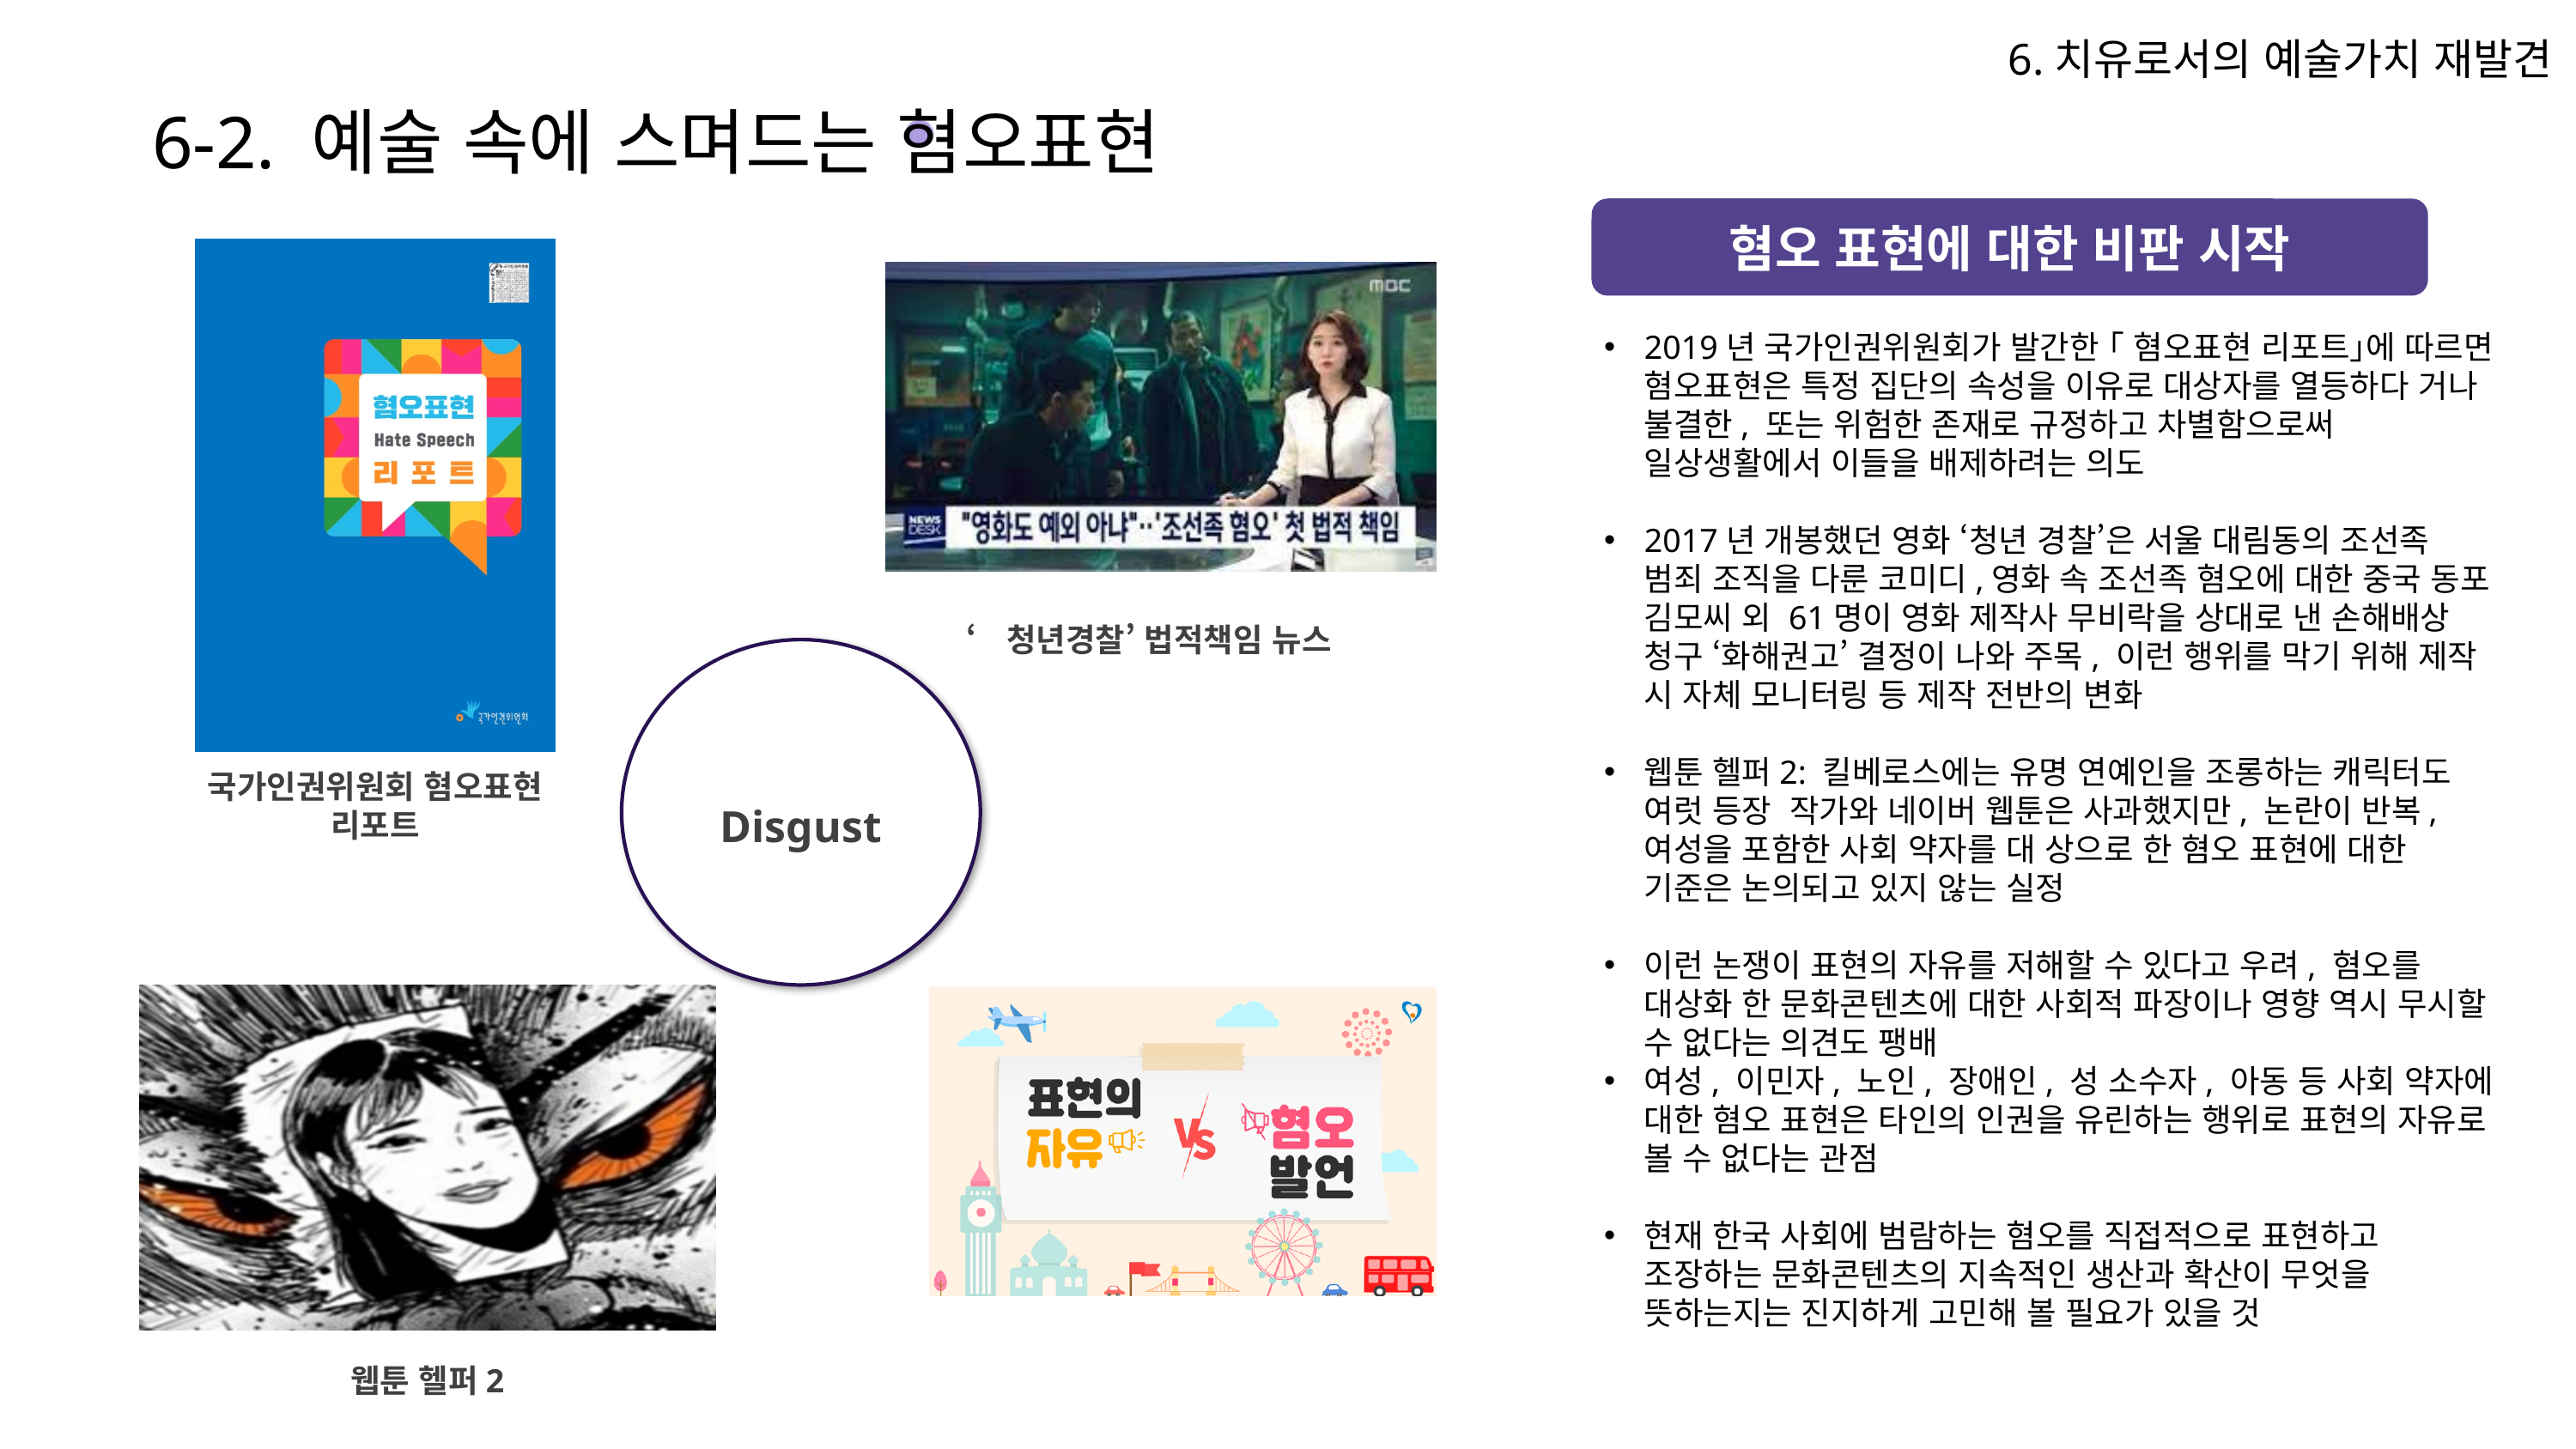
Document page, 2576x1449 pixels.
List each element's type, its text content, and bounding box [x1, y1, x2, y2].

text_box 국가인권위원회 혐오표현 리포트 [159, 760, 592, 851]
text_box ‘청년경찰’ 법적책임 뉴스 [933, 613, 1365, 665]
text_box 6-2. 예술 속에 스며드는 혐오표현 [139, 91, 2526, 190]
text_box 2019년 국가인권위원회가 발간한 ｢ 혐오표현 리포트｣에 따르면 혐오표현은 특정 집단의 속성을 이유로 대상자를 열등하다 거나 불결한, 또는 위험한 존재로 규정하고 차별함으로써 일상생활에서 이들을 배제하려는 의도 2017년 개봉했던 영화 ‘청년 경찰’은 서울 대림동의 조선족 범죄 조직을 다룬 코미디,영화 속 조선족 혐오에 대한 중국 동포 김모씨 외 61명이 영화 제작사 무비락을 상대로 낸 손해배상 청구 ‘화해권고’ 결정이 나와 주목, 이런 행위를 막기 위해 제작 시 자체 모니터링 등 제작 전반의 변화 웹툰 헬퍼2: 킬베로스에는 유명 연예인을 조롱하는 캐릭터도 여럿 등장 작가와 네이버 웹툰은 사과했지만, 논란이 반복, 여성을 포함한 사회 약자를 대 상으로 한 혐오 표현에 대한 기준은 논의되고 있지 않는 실정 이런 논쟁이 표현의 자유를 저해할 수 있다고 우려, 혐오를 대상화 한 문화콘텐츠에 대한 사회적 파장이나 영향 역시 무시할 수 없다는 의견도 팽배 여성, 이민자, 노인, 장애인, 성 소수자, 아동 등 사회 약자에 대한 혐오 표현은 타인의 인권을 유린하는 행위로 표현의 자유로 볼 수 없다는 관점 현재 한국 사회에 범람하는 혐오를 직접적으로 표현하고 조장하는 문화콘텐츠의 지속적인 생산과 확산이 무엇을 뜻하는지는 진지하게 고민해 볼 필요가 있을 것 [1591, 320, 2508, 1377]
picture [885, 262, 1437, 572]
text_box 웹툰 헬퍼2 [211, 1354, 644, 1406]
text_box Disgust [621, 640, 981, 985]
picture [139, 985, 716, 1331]
picture [194, 239, 556, 752]
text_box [906, 120, 934, 149]
picture [929, 986, 1437, 1296]
text_box 혐오 표현에 대한 비판 시작 [1589, 197, 2430, 298]
text_box 6.치유로서의 예술가치 재발견 [1127, 26, 2566, 90]
